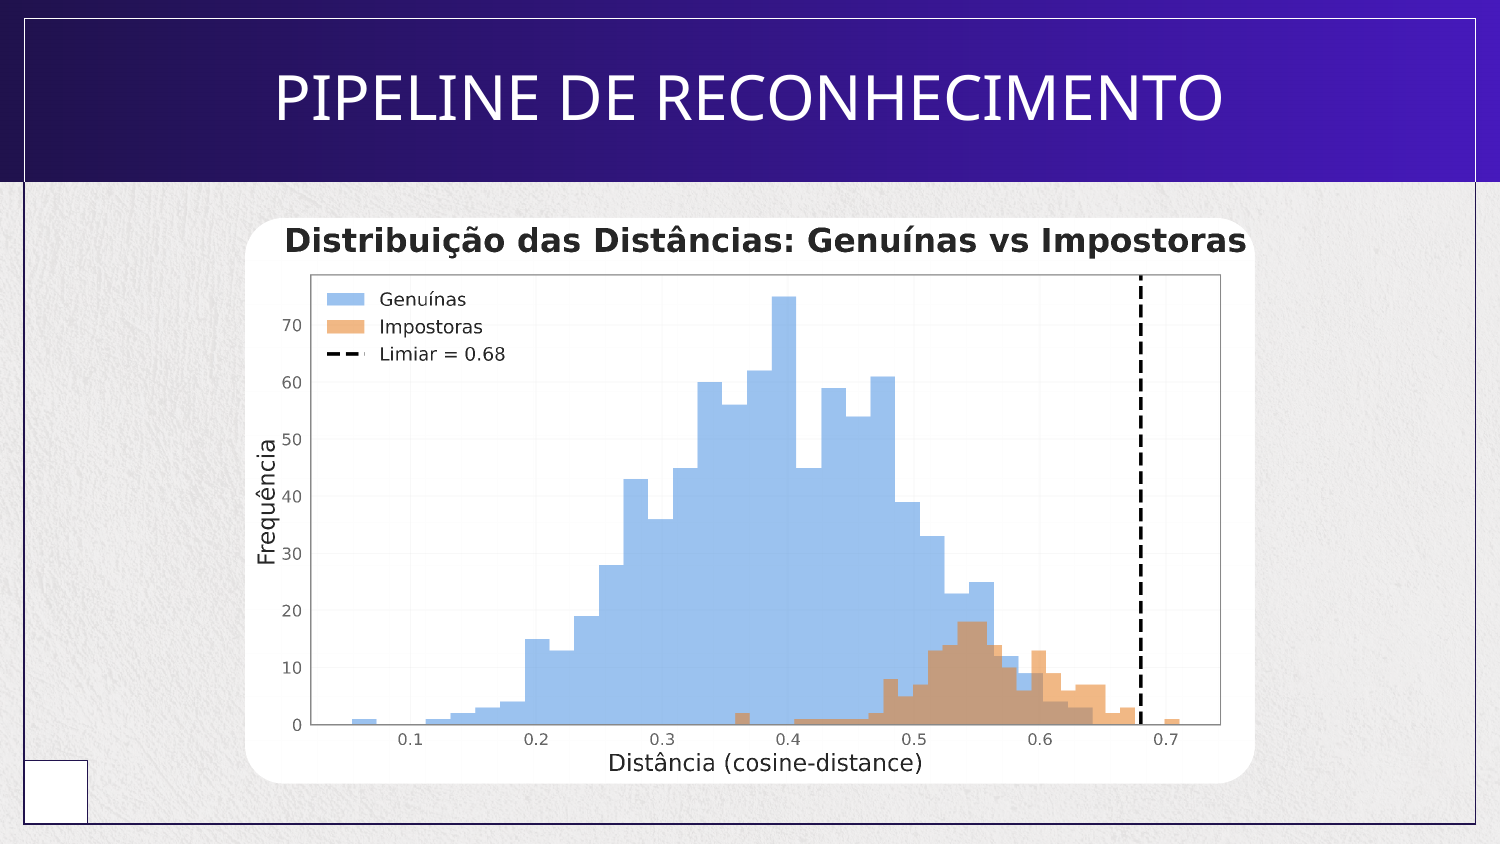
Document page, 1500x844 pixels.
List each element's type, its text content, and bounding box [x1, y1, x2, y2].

picture [0, 0, 1500, 844]
title PIPELINE DE RECONHECIMENTO [118, 48, 1382, 143]
